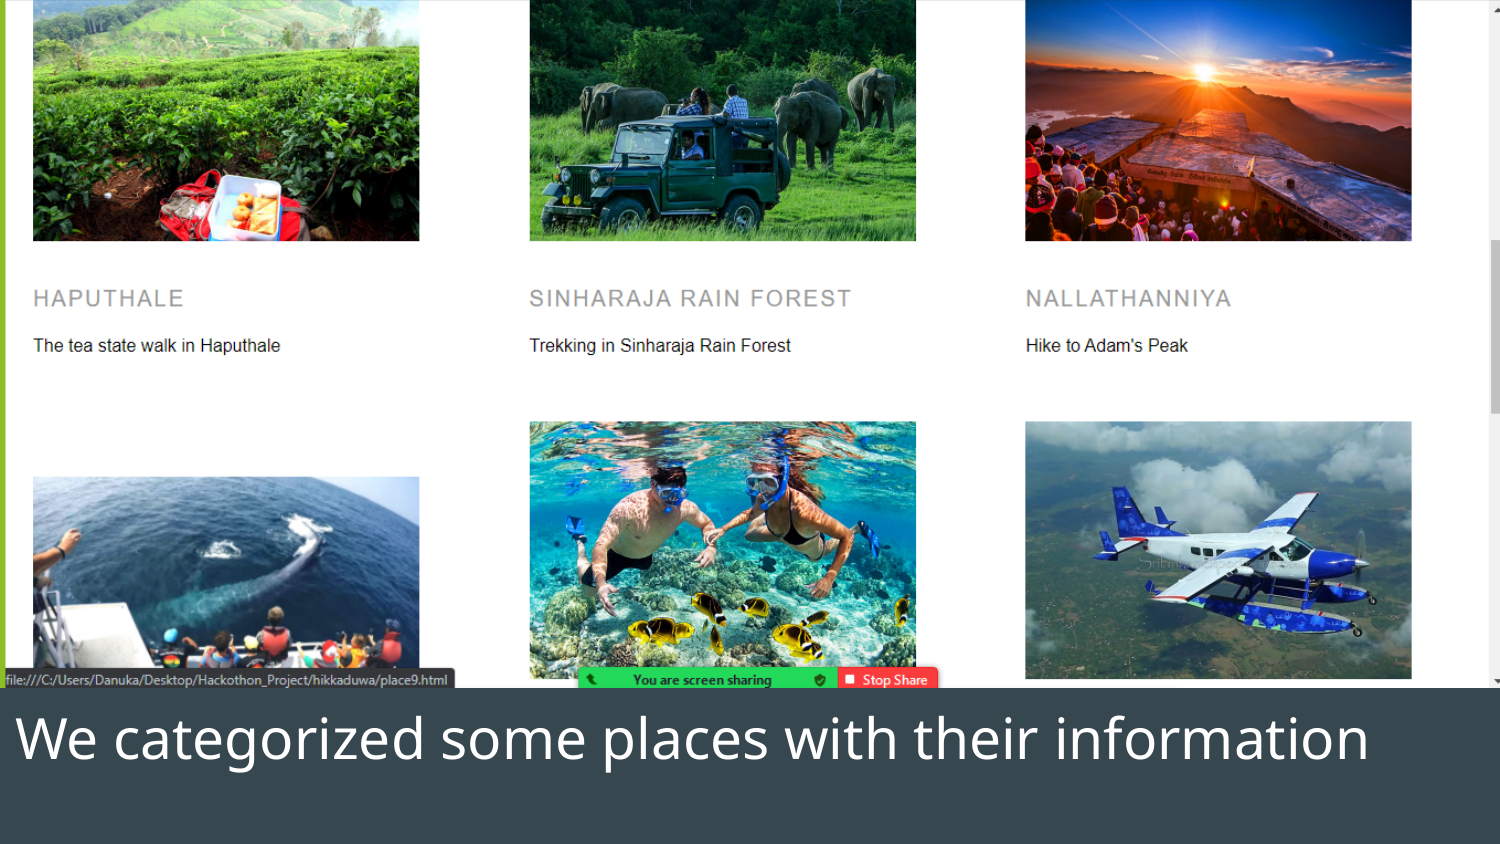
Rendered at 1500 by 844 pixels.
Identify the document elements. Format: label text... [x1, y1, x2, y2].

title We categorized some places with their information [0, 696, 1491, 844]
picture [0, 0, 1500, 688]
